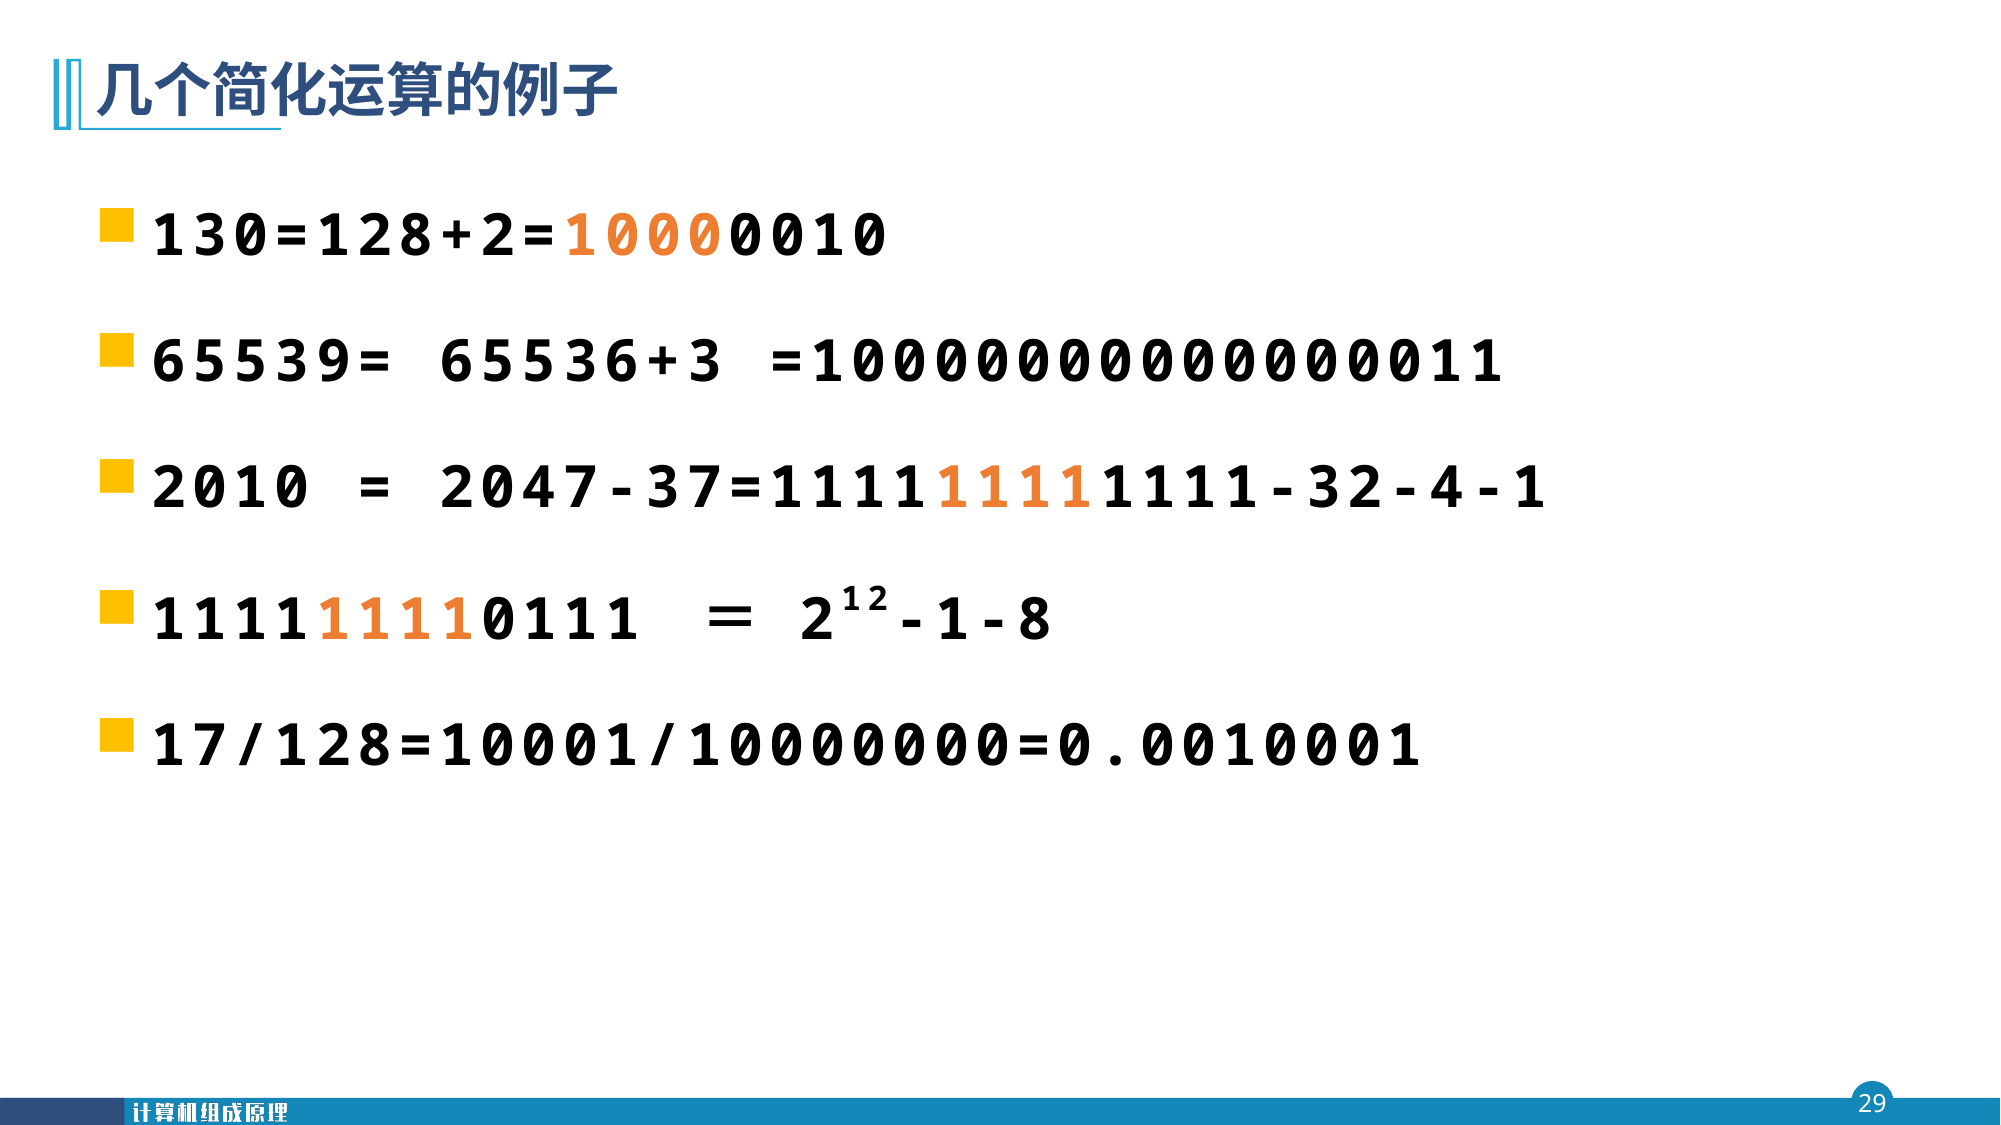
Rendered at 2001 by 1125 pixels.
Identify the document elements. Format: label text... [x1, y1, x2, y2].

list 130=128+2=10000010 65539= 65536+3 =10000000000000011 2010 = 2047-37=111111111111-32-4-1 111111110111 ＝ 212-1-8 17/128=10001/10000000=0.0010001 [80, 154, 1805, 1080]
title 几个简化运算的例子 [80, 42, 1805, 144]
